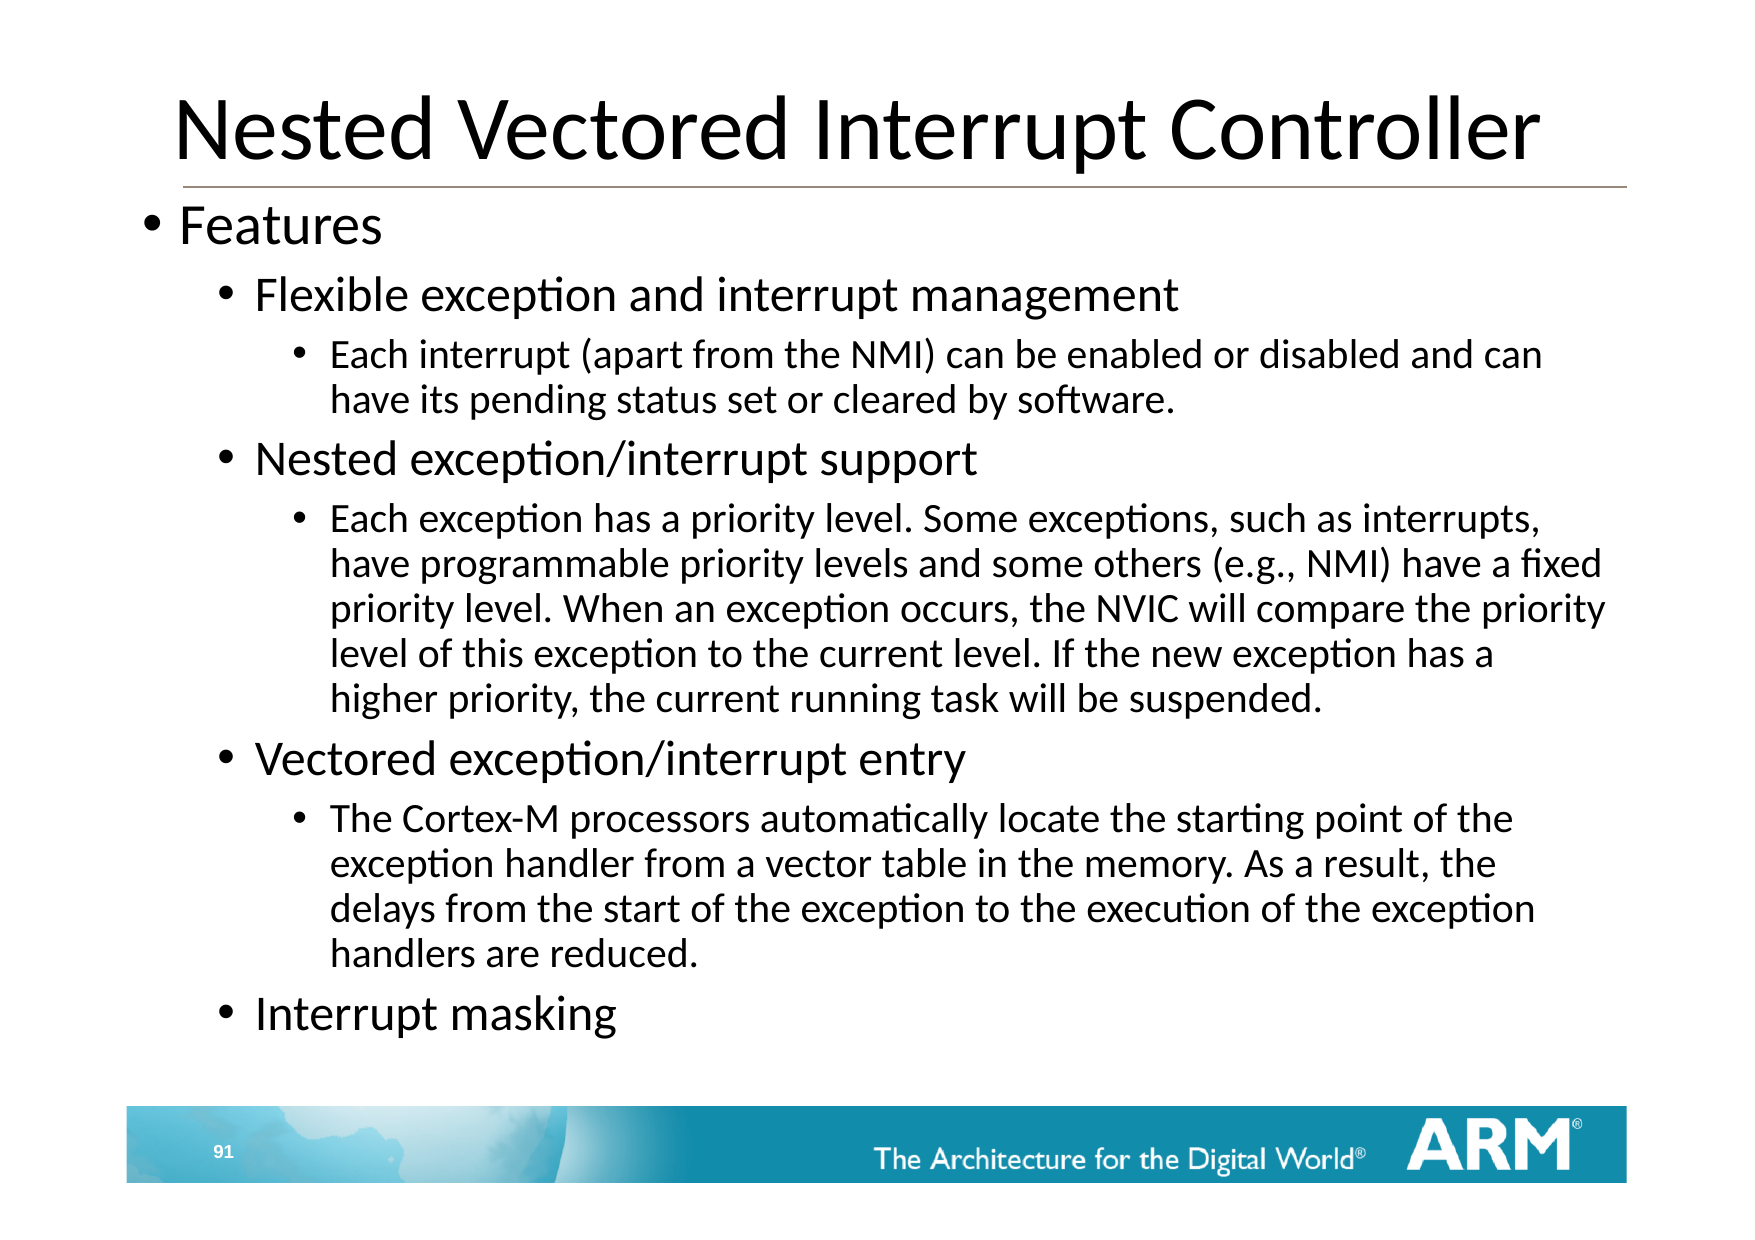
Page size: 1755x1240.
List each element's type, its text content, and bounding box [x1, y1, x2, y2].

slide_number 91 [198, 1139, 287, 1187]
title Nested Vectored Interrupt Controller [173, 80, 1581, 172]
picture [126, 1106, 1627, 1183]
list Features Flexible exception and interrupt management Each interrupt (apart from the NMI) can be enabled or disabled and can have its pending status set or cleared by software. Nested exception/interrupt support Each exception has a priority level. Some exceptions, such as interrupts, have programmable priority levels and some others (e.g., NMI) have a fixed priority level. When an exception occurs, the NVIC will compare the priority level of this exception to the current level. If the new exception has a higher priority, the current running task will be suspended. Vectored exception/interrupt entry The Cortex-M processors automatically locate the starting point of the exception handler from a vector table in the memory. As a result, the delays from the start of the exception to the execution of the exception handlers are reduced. Interrupt masking [142, 194, 1612, 469]
